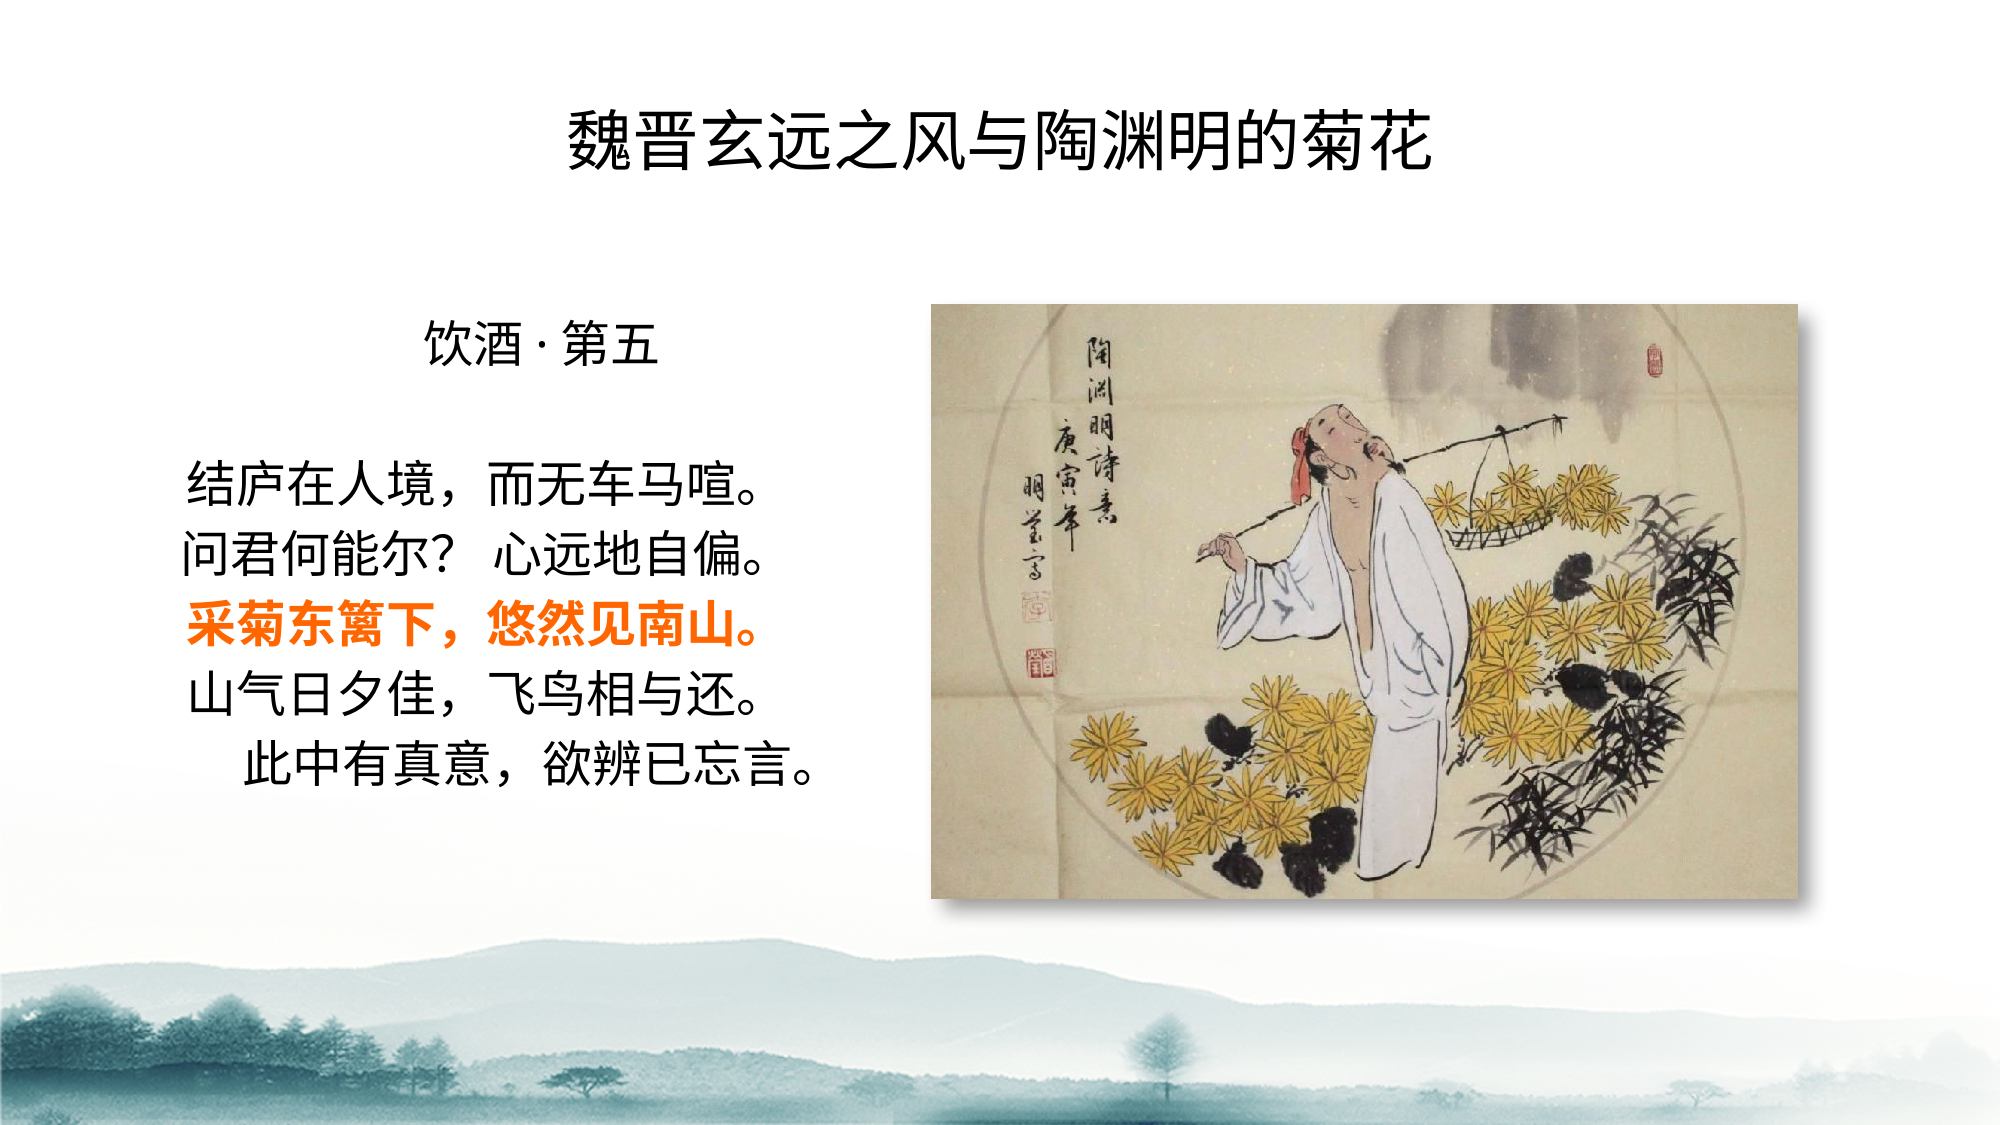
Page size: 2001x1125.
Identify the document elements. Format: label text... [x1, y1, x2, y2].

picture [0, 159, 2000, 1125]
title 魏晋玄远之风与陶渊明的菊花 [99, 44, 1901, 159]
